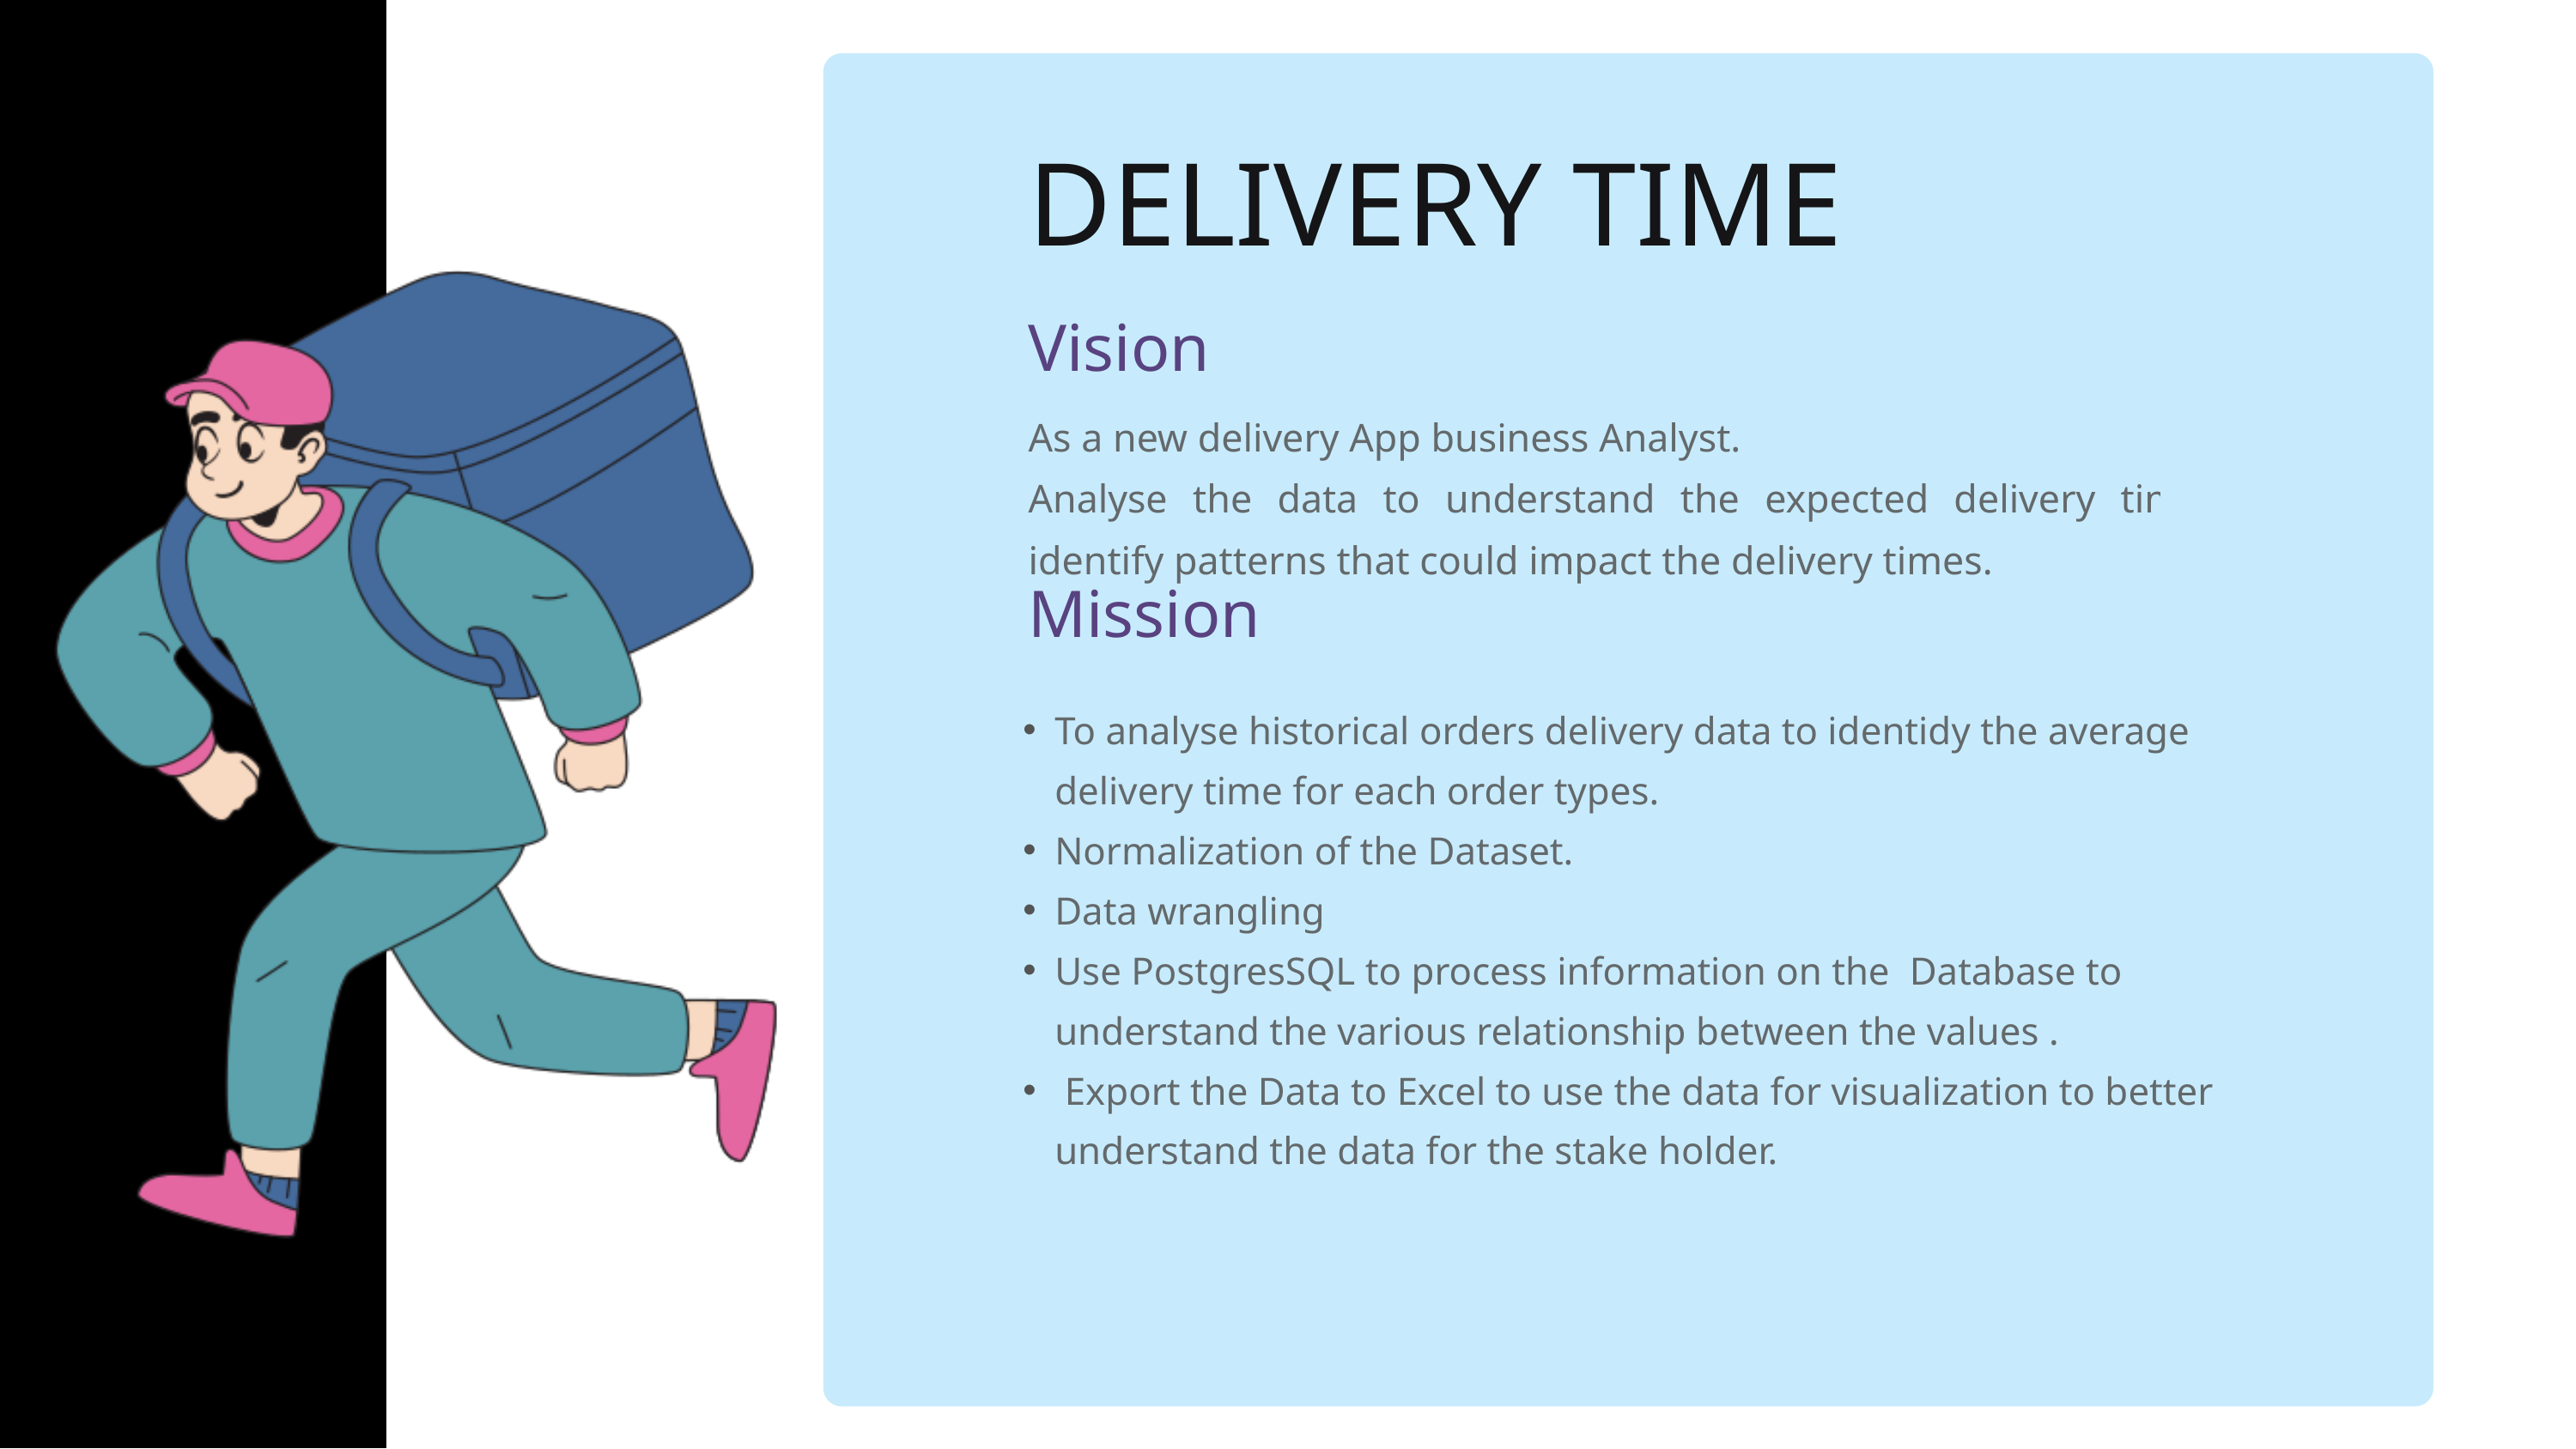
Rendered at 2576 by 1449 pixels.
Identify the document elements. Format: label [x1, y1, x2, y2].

picture [54, 270, 785, 1246]
text_box [823, 52, 2434, 1407]
text_box [0, 0, 387, 1449]
